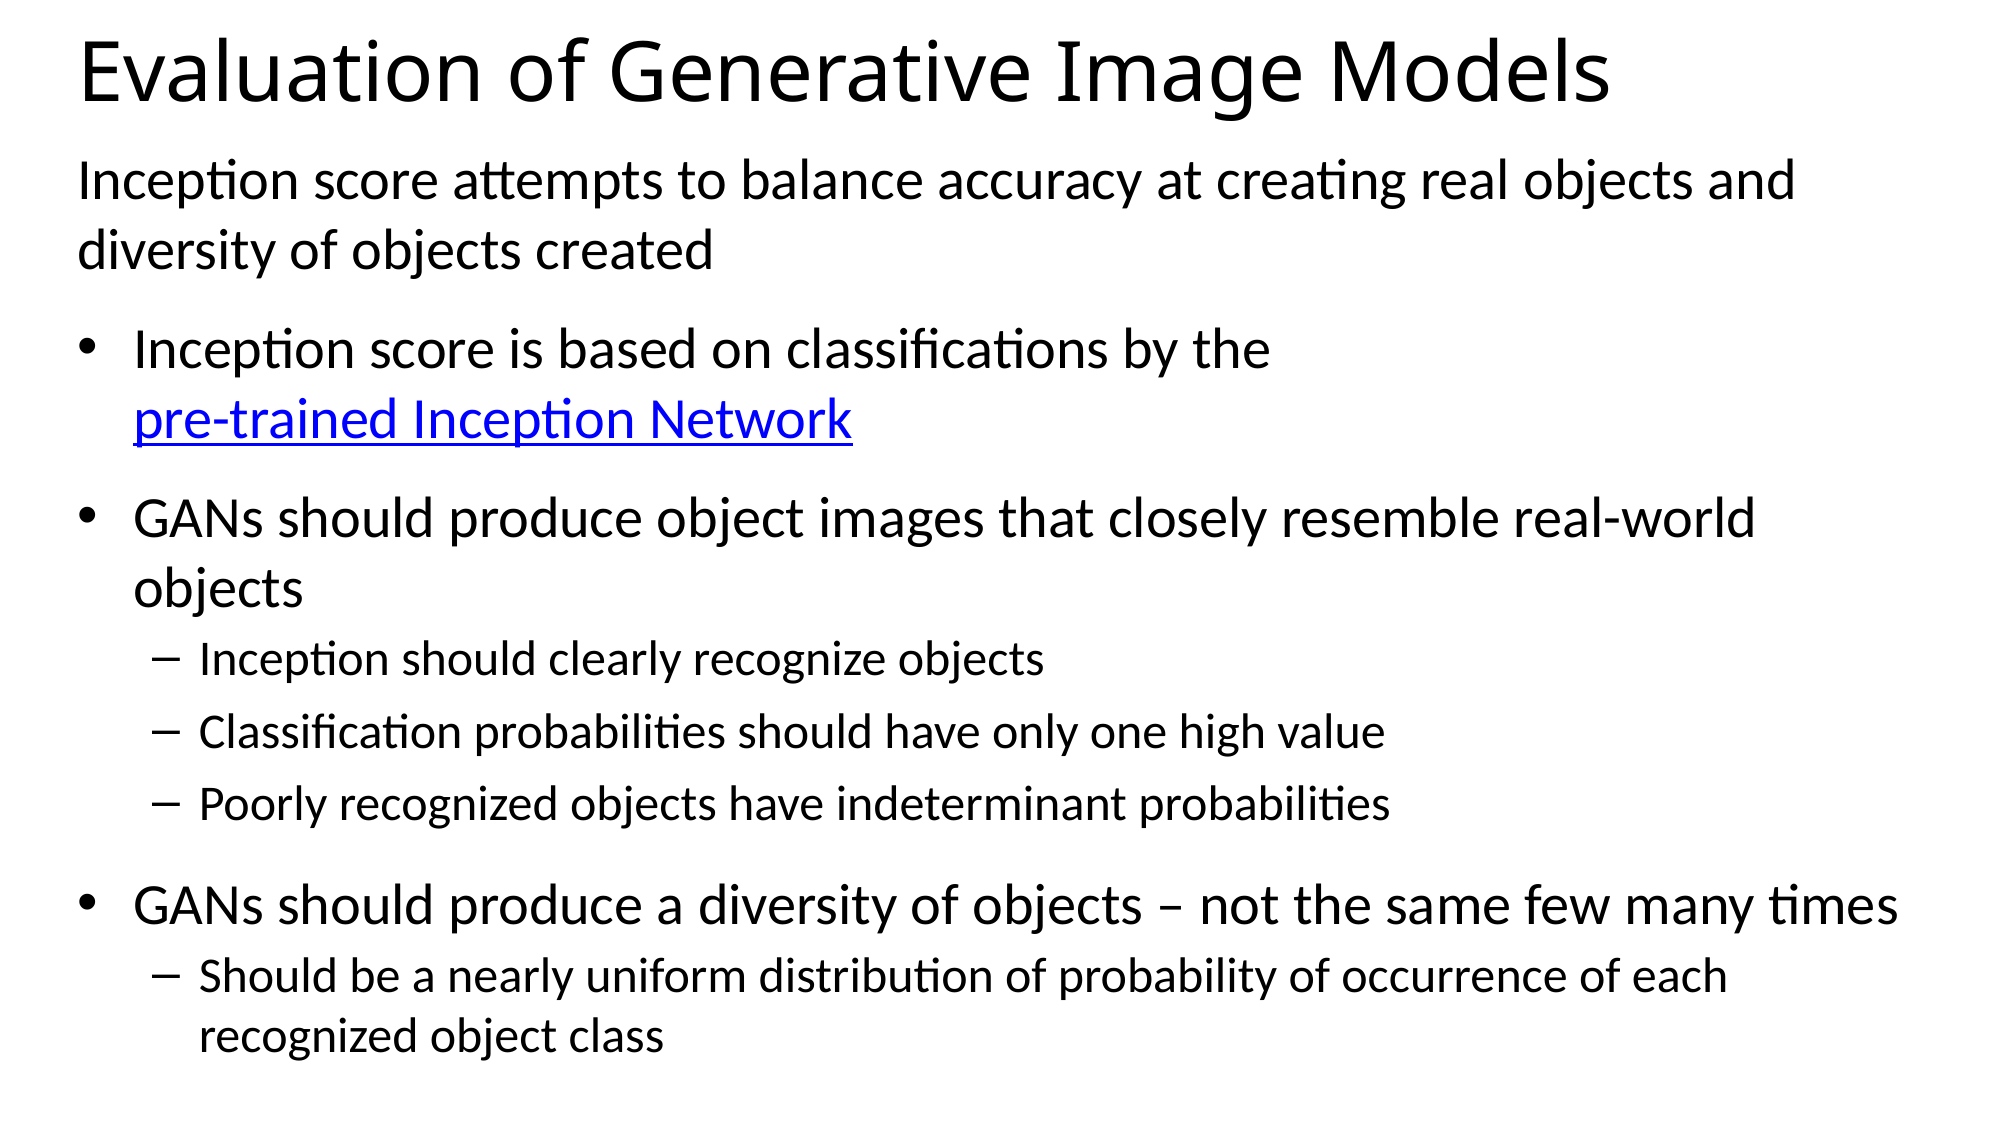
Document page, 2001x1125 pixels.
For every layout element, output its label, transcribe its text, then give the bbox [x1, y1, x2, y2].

title Evaluation of Generative Image Models [62, 29, 1953, 133]
list Inception score attempts to balance accuracy at creating real objects and diversity of objects created Inception score is based on classifications by the pre-trained Inception Network GANs should produce object images that closely resemble real-world objects Inception should clearly recognize objects Classification probabilities should have only one high value Poorly recognized objects have indeterminant probabilities GANs should produce a diversity of objects – not the same few many times Should be a nearly uniform distribution of probability of occurrence of each recognized object class [62, 133, 1953, 1048]
